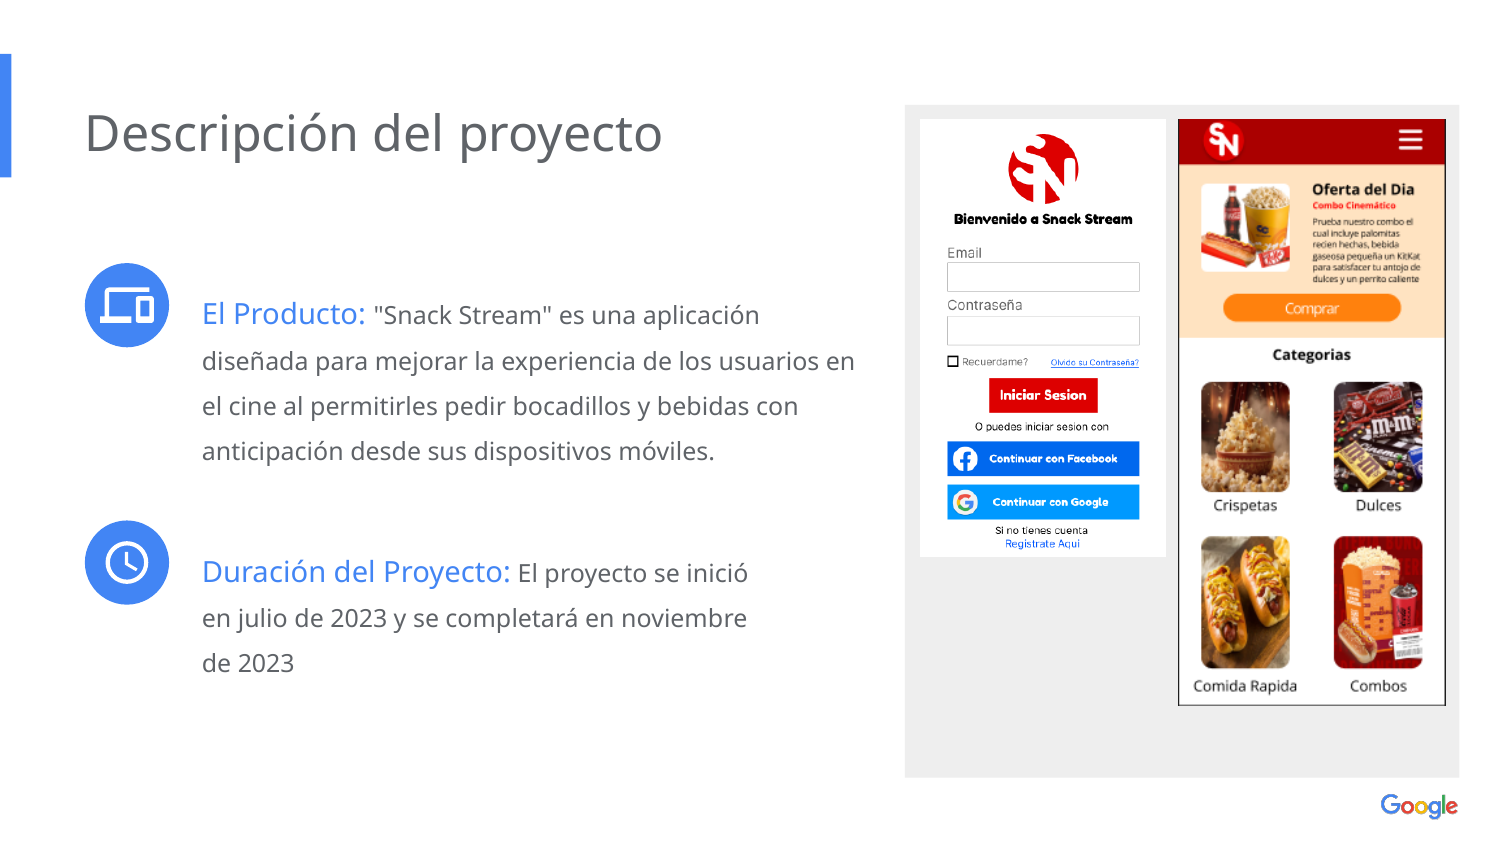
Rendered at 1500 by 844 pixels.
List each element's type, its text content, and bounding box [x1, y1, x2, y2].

text_box Descripción del proyecto [84, 85, 1095, 176]
text_box [84, 520, 170, 605]
text_box [105, 541, 149, 584]
text_box [84, 263, 170, 348]
picture [919, 118, 1166, 557]
text_box Duración del Proyecto: El proyecto se inició en julio de 2023 y se completará en noviembre de 2023 [201, 520, 768, 738]
text_box El Producto: "Snack Stream" es una aplicación diseñada para mejorar la experiencia de los usuarios en el cine al permitirles pedir bocadillos y bebidas con anticipación desde sus dispositivos móviles. [201, 263, 873, 481]
picture [1178, 118, 1446, 706]
text_box [100, 287, 150, 323]
text_box [904, 104, 1460, 778]
picture [1381, 794, 1458, 820]
text_box [135, 296, 154, 323]
